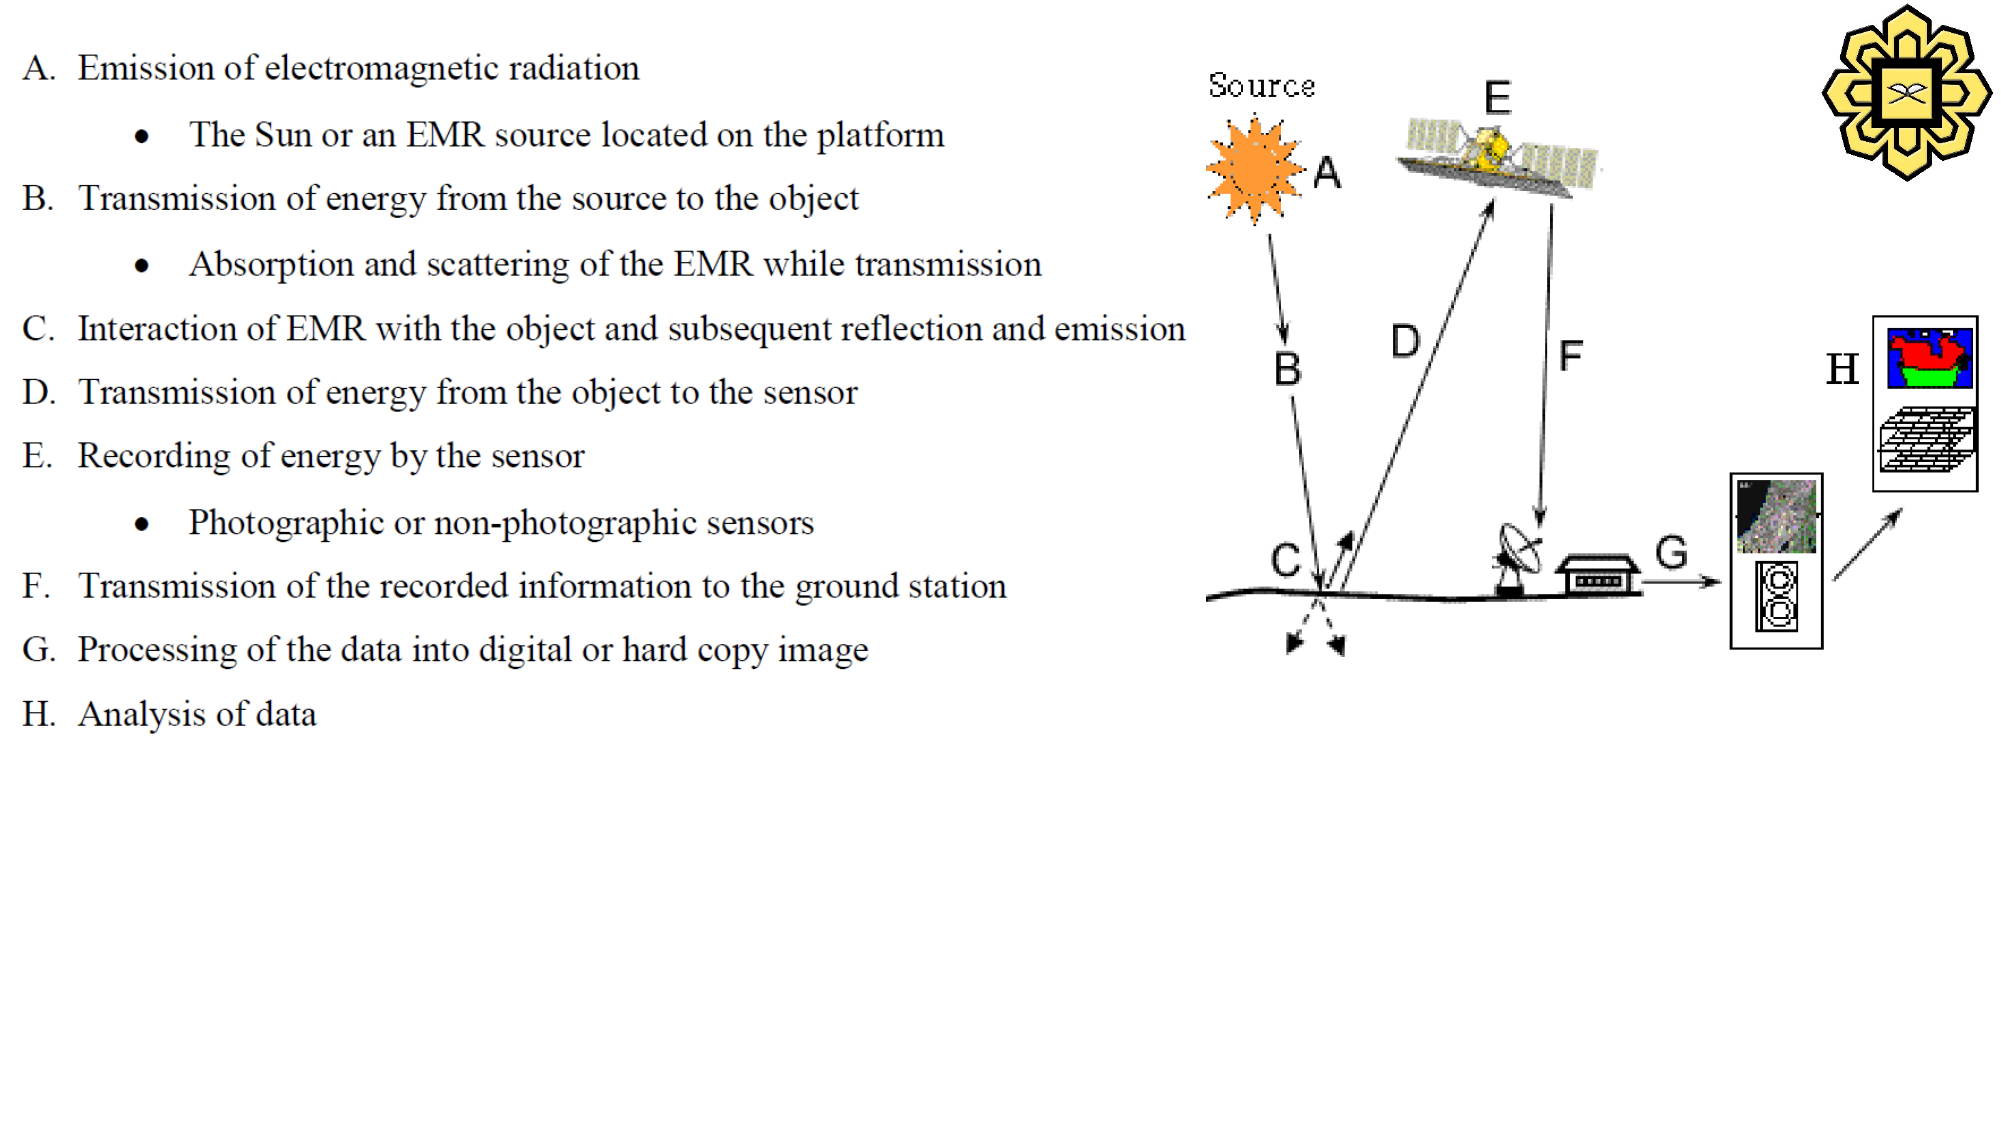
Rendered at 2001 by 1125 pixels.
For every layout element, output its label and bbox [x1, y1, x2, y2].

picture [4, 0, 2000, 745]
